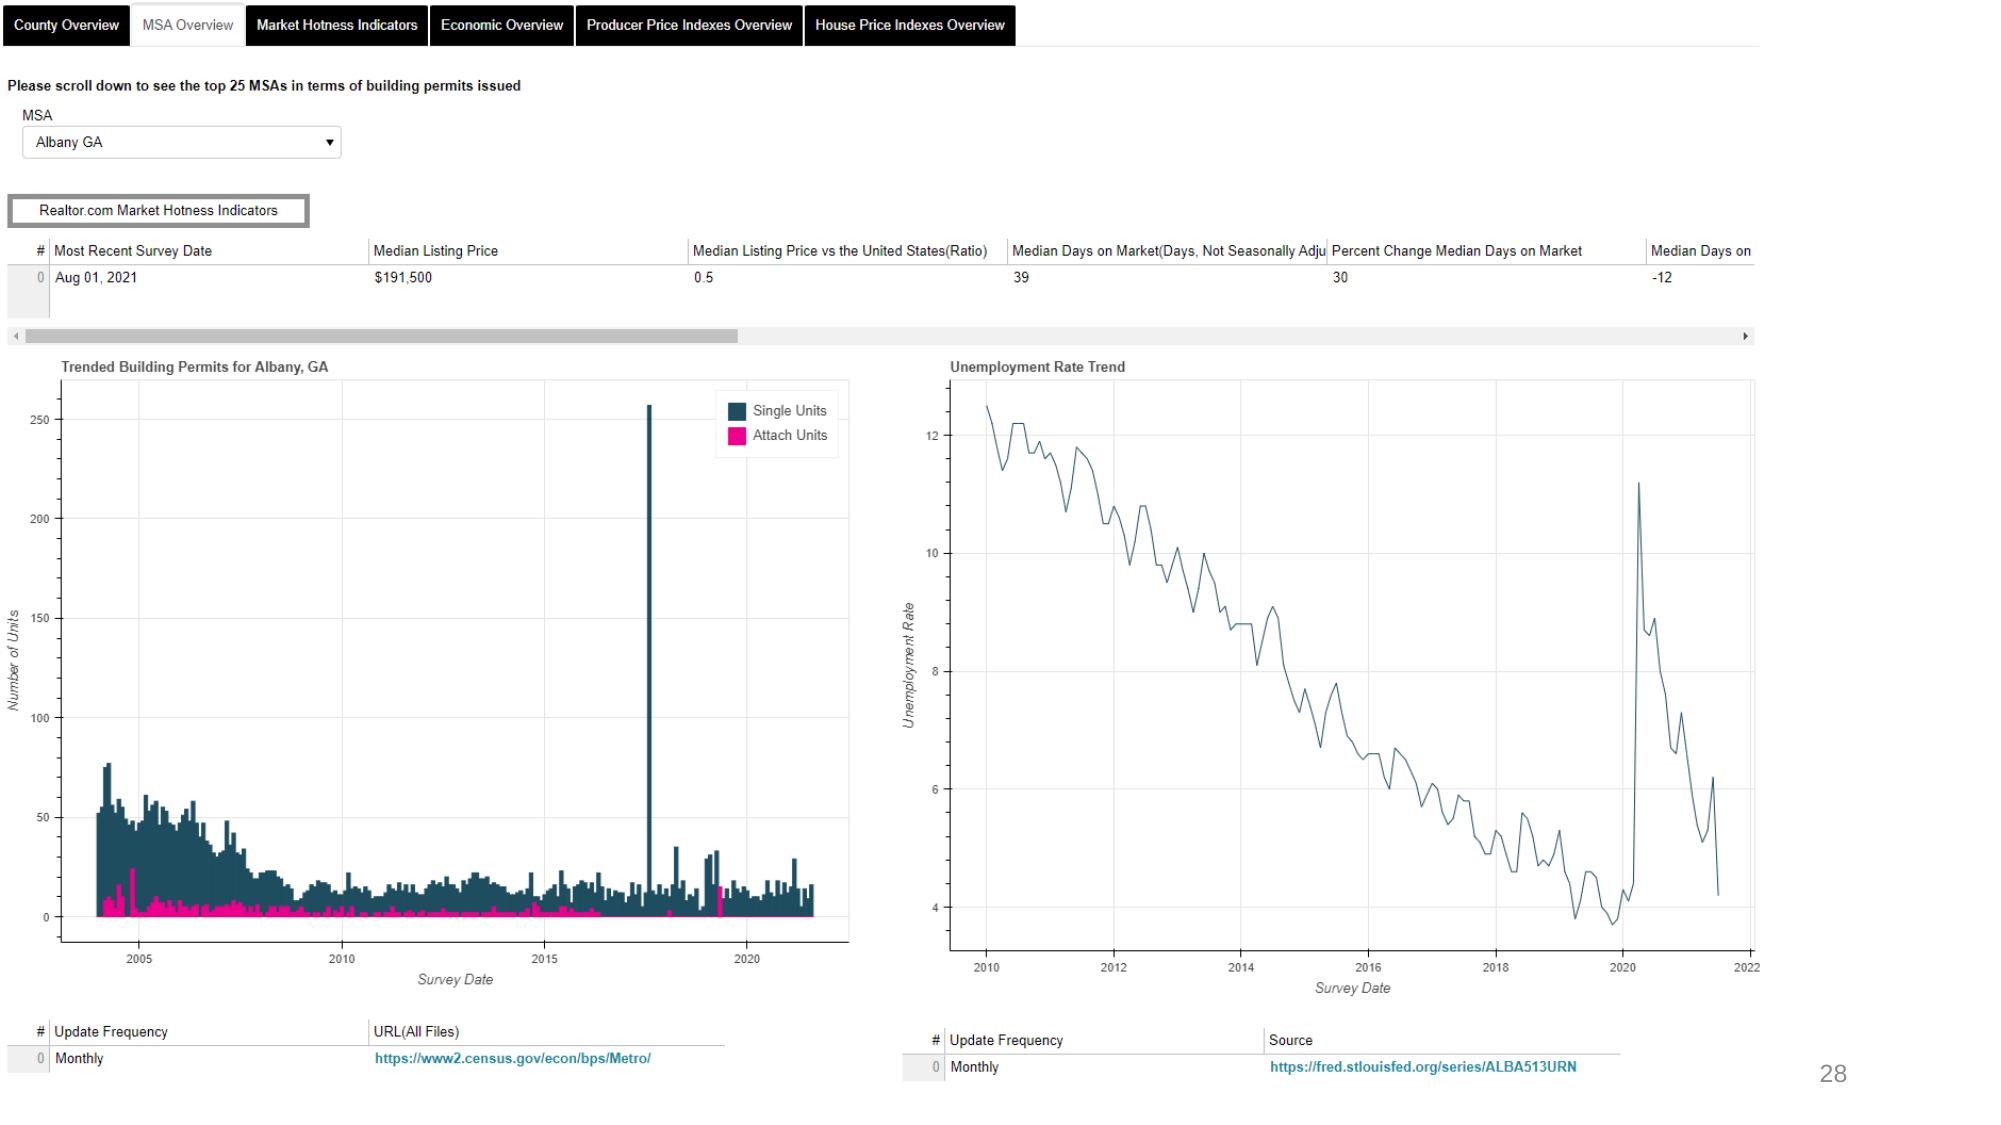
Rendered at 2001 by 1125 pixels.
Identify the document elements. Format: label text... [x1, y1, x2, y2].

slide_number 28 [1797, 1042, 1863, 1103]
picture [0, 0, 1797, 1125]
